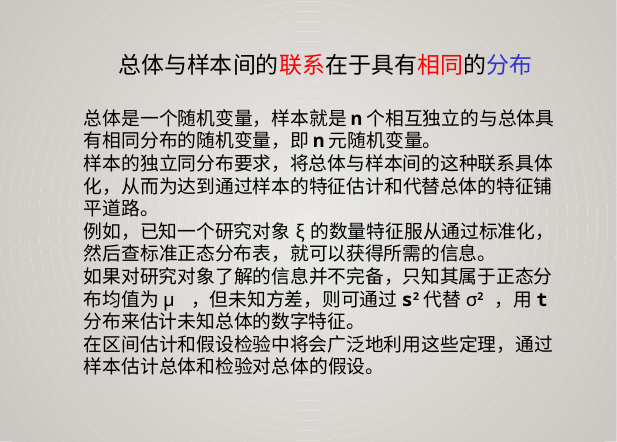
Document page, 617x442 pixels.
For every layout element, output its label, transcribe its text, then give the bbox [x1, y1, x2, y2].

text_box 总体与样本间的联系在于具有相同的分布 [118, 55, 591, 79]
